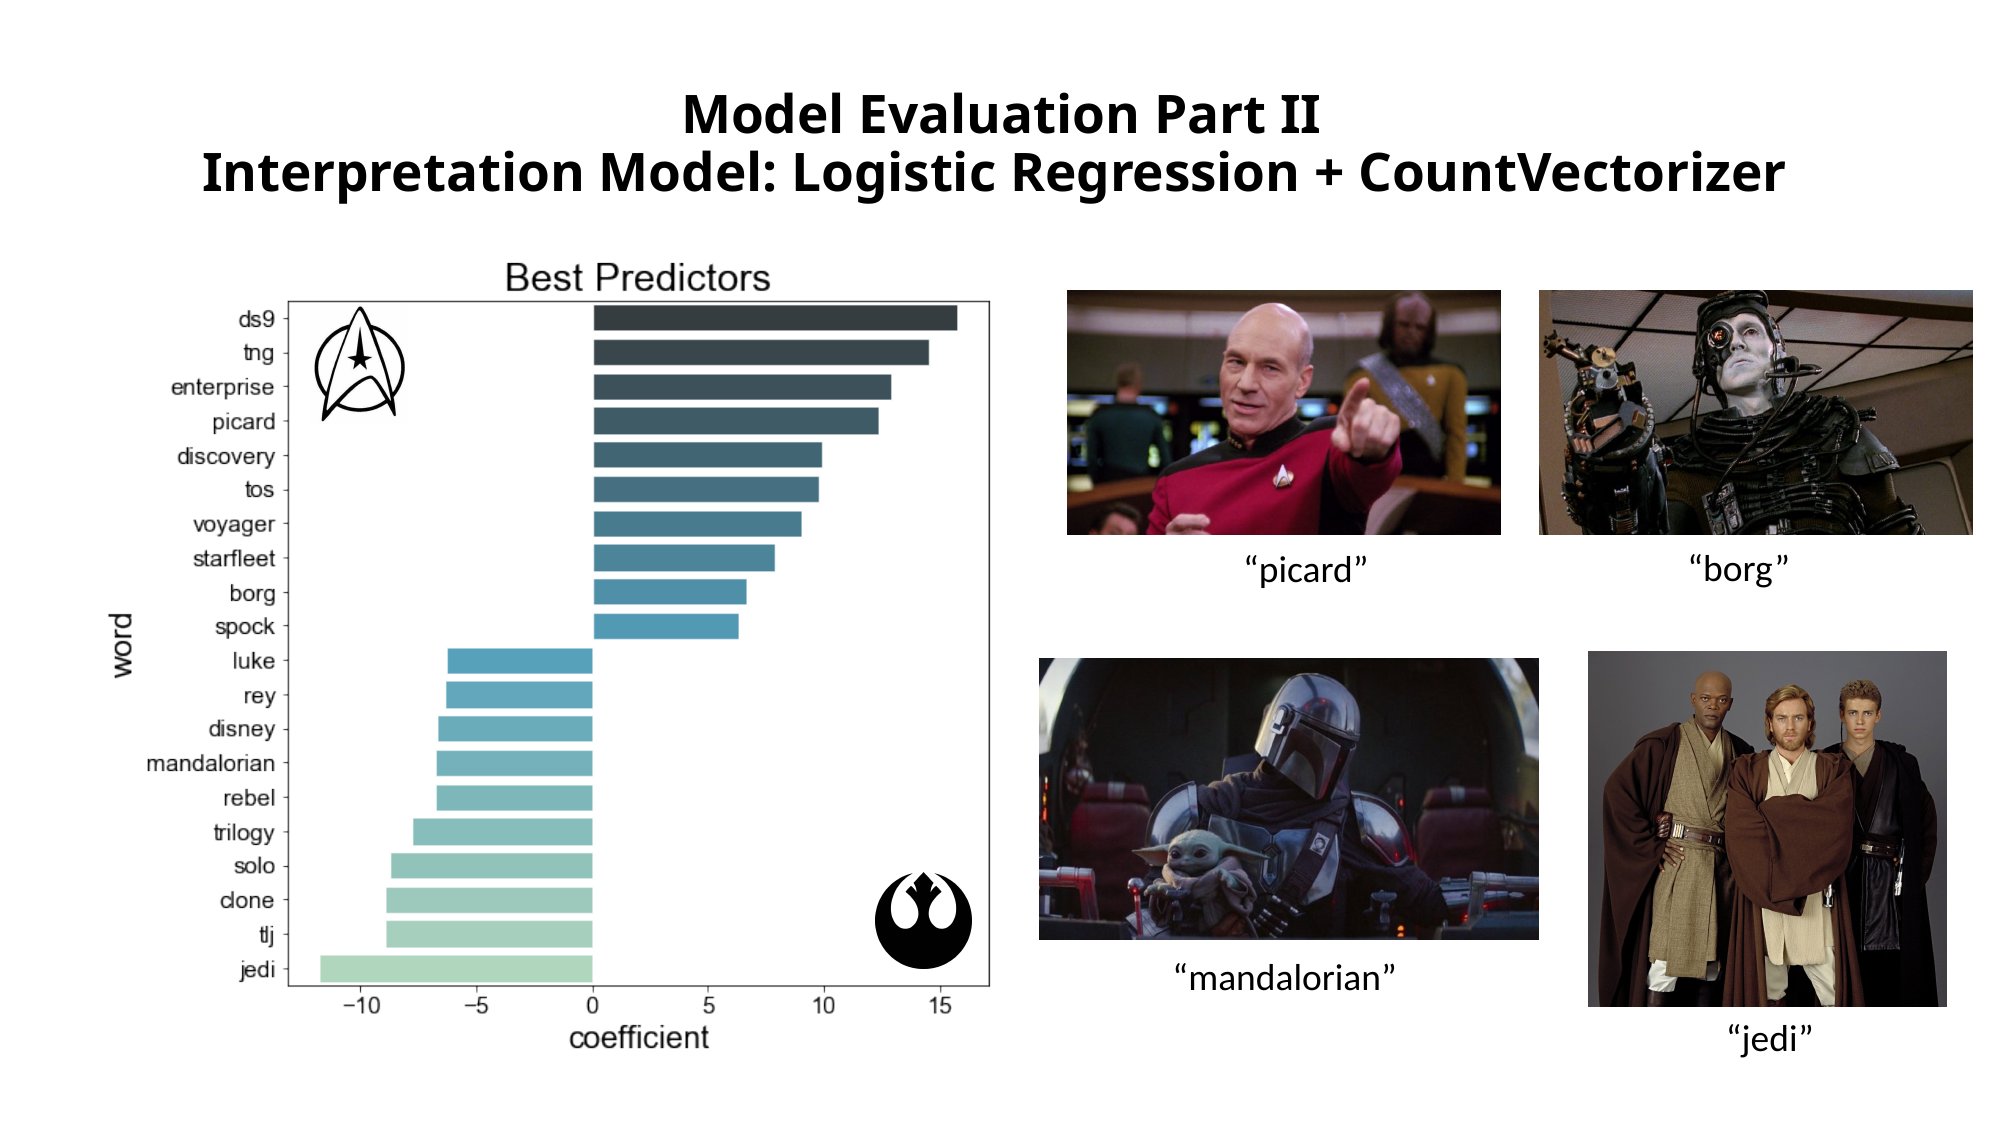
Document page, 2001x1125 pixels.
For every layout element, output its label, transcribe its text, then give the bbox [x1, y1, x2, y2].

text_box “borg” [1672, 536, 1837, 597]
picture [311, 304, 408, 424]
text_box “mandalorian” [1157, 945, 1420, 1006]
picture [1039, 658, 1539, 940]
picture [1539, 290, 1973, 535]
picture [875, 872, 972, 969]
picture [1067, 290, 1501, 535]
title Model Evaluation Part II Interpretation Model: Logistic Regression + CountVectorizer [139, 59, 1863, 232]
text_box “picard” [1228, 537, 1393, 598]
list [99, 252, 1001, 1066]
picture [1588, 651, 1947, 1007]
text_box “jedi” [1711, 1006, 1973, 1066]
